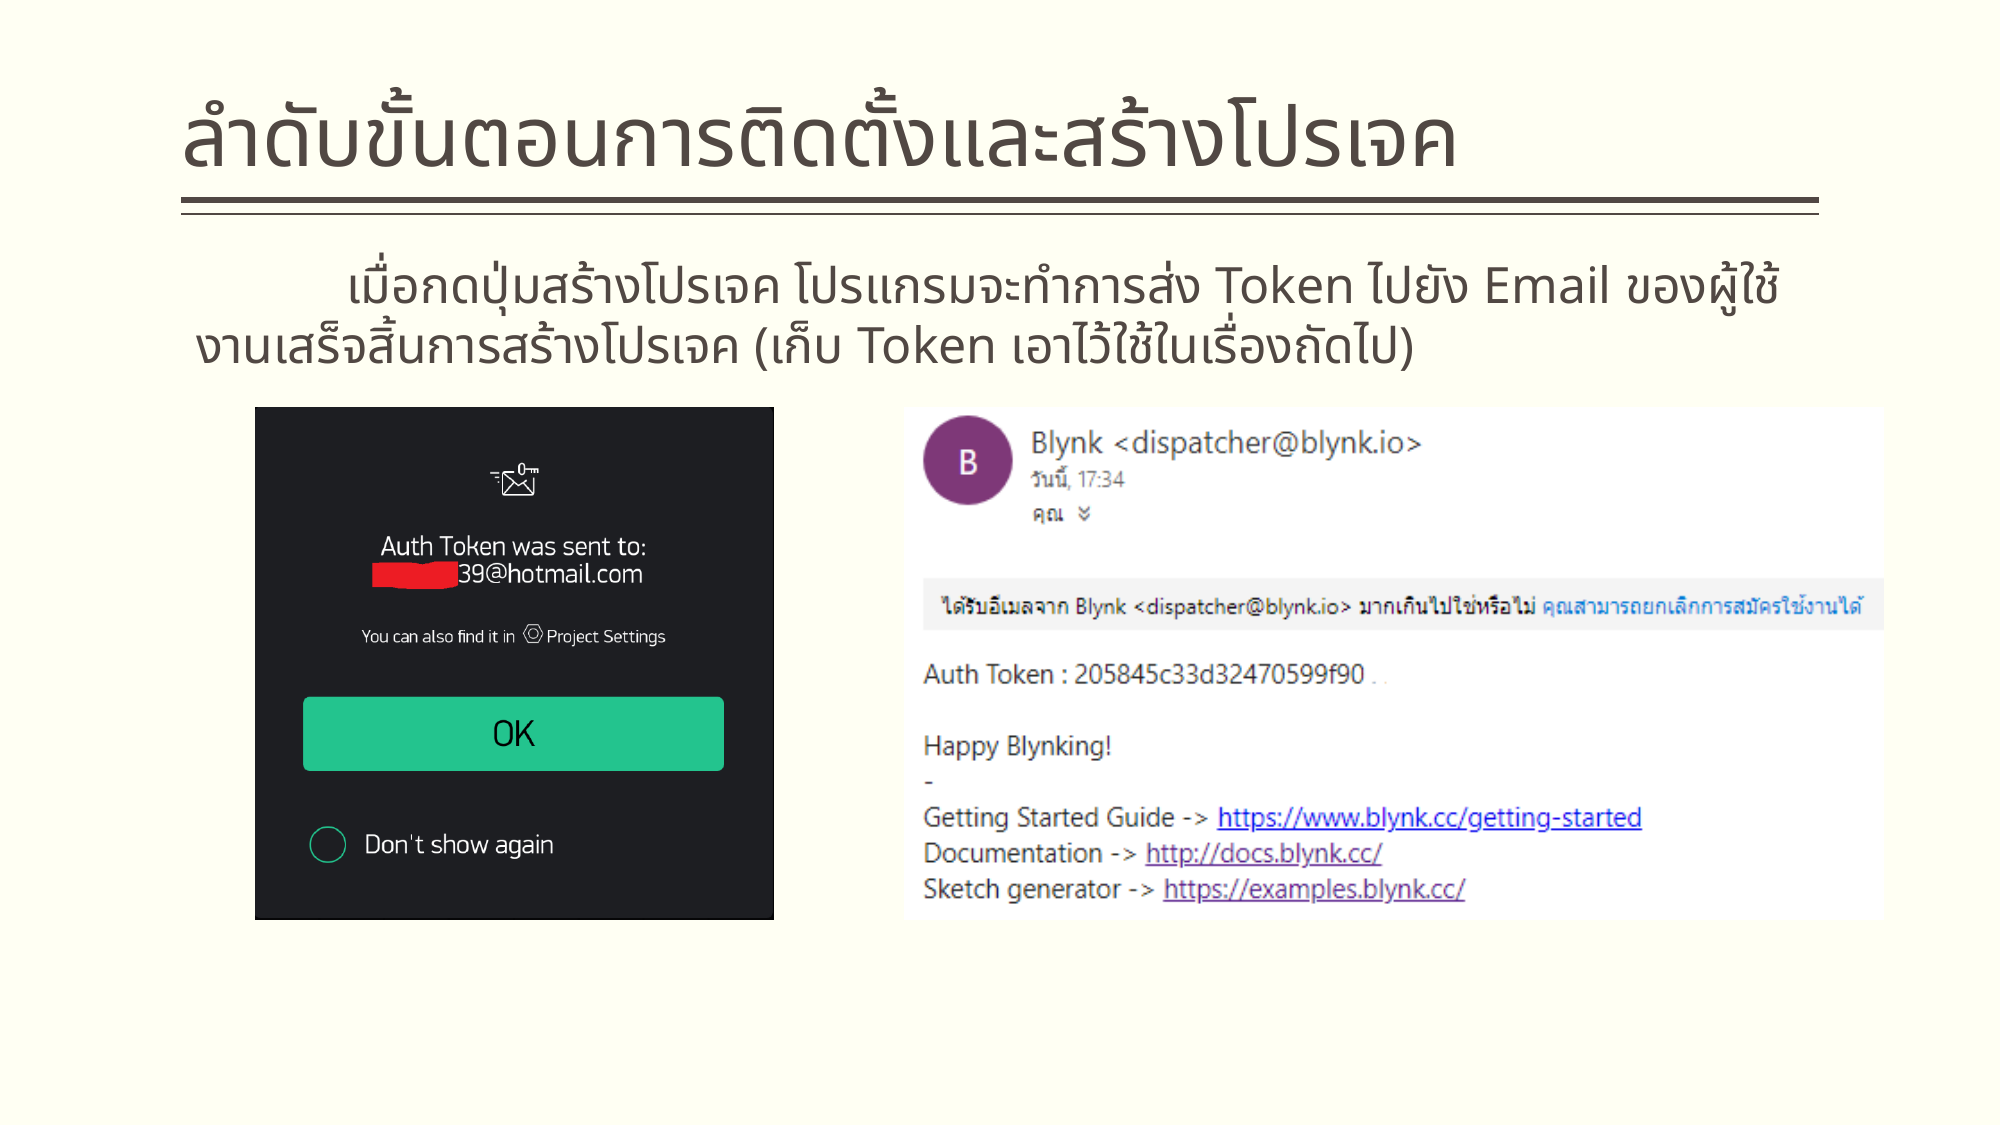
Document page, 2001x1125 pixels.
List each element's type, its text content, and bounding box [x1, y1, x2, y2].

picture [904, 407, 1884, 920]
title ลำดับขั้นตอนการติดตั้งและสร้างโปรเจค [181, 12, 1819, 193]
picture [254, 407, 774, 920]
text_box เมื่อกดปุ่มสร้างโปรเจค โปรแกรมจะทำการส่ง Token ไปยัง Email ของผู้ใช้งานเสร็จสิ้นการสร้างโปรเจค (เก็บ Token เอาไว้ใช้ในเรื่องถัดไป) [181, 246, 1819, 381]
